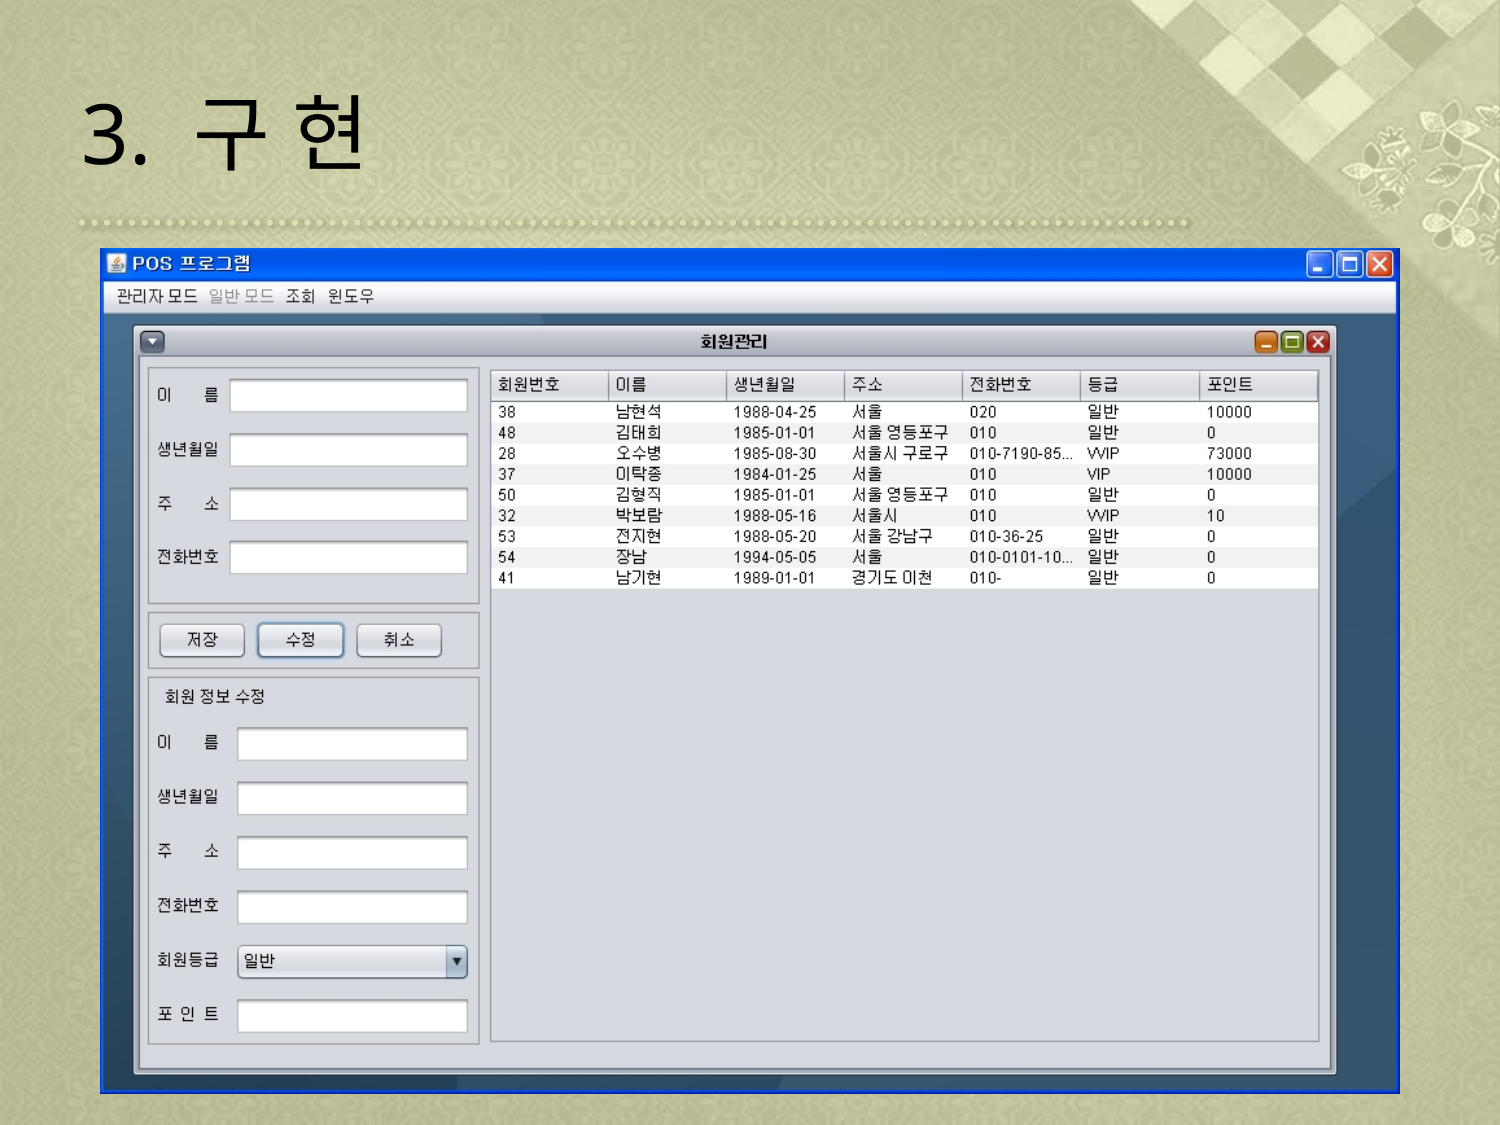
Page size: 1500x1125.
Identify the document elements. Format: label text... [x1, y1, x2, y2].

picture [100, 248, 1400, 1095]
title 3. 구 현 [67, 53, 1471, 209]
